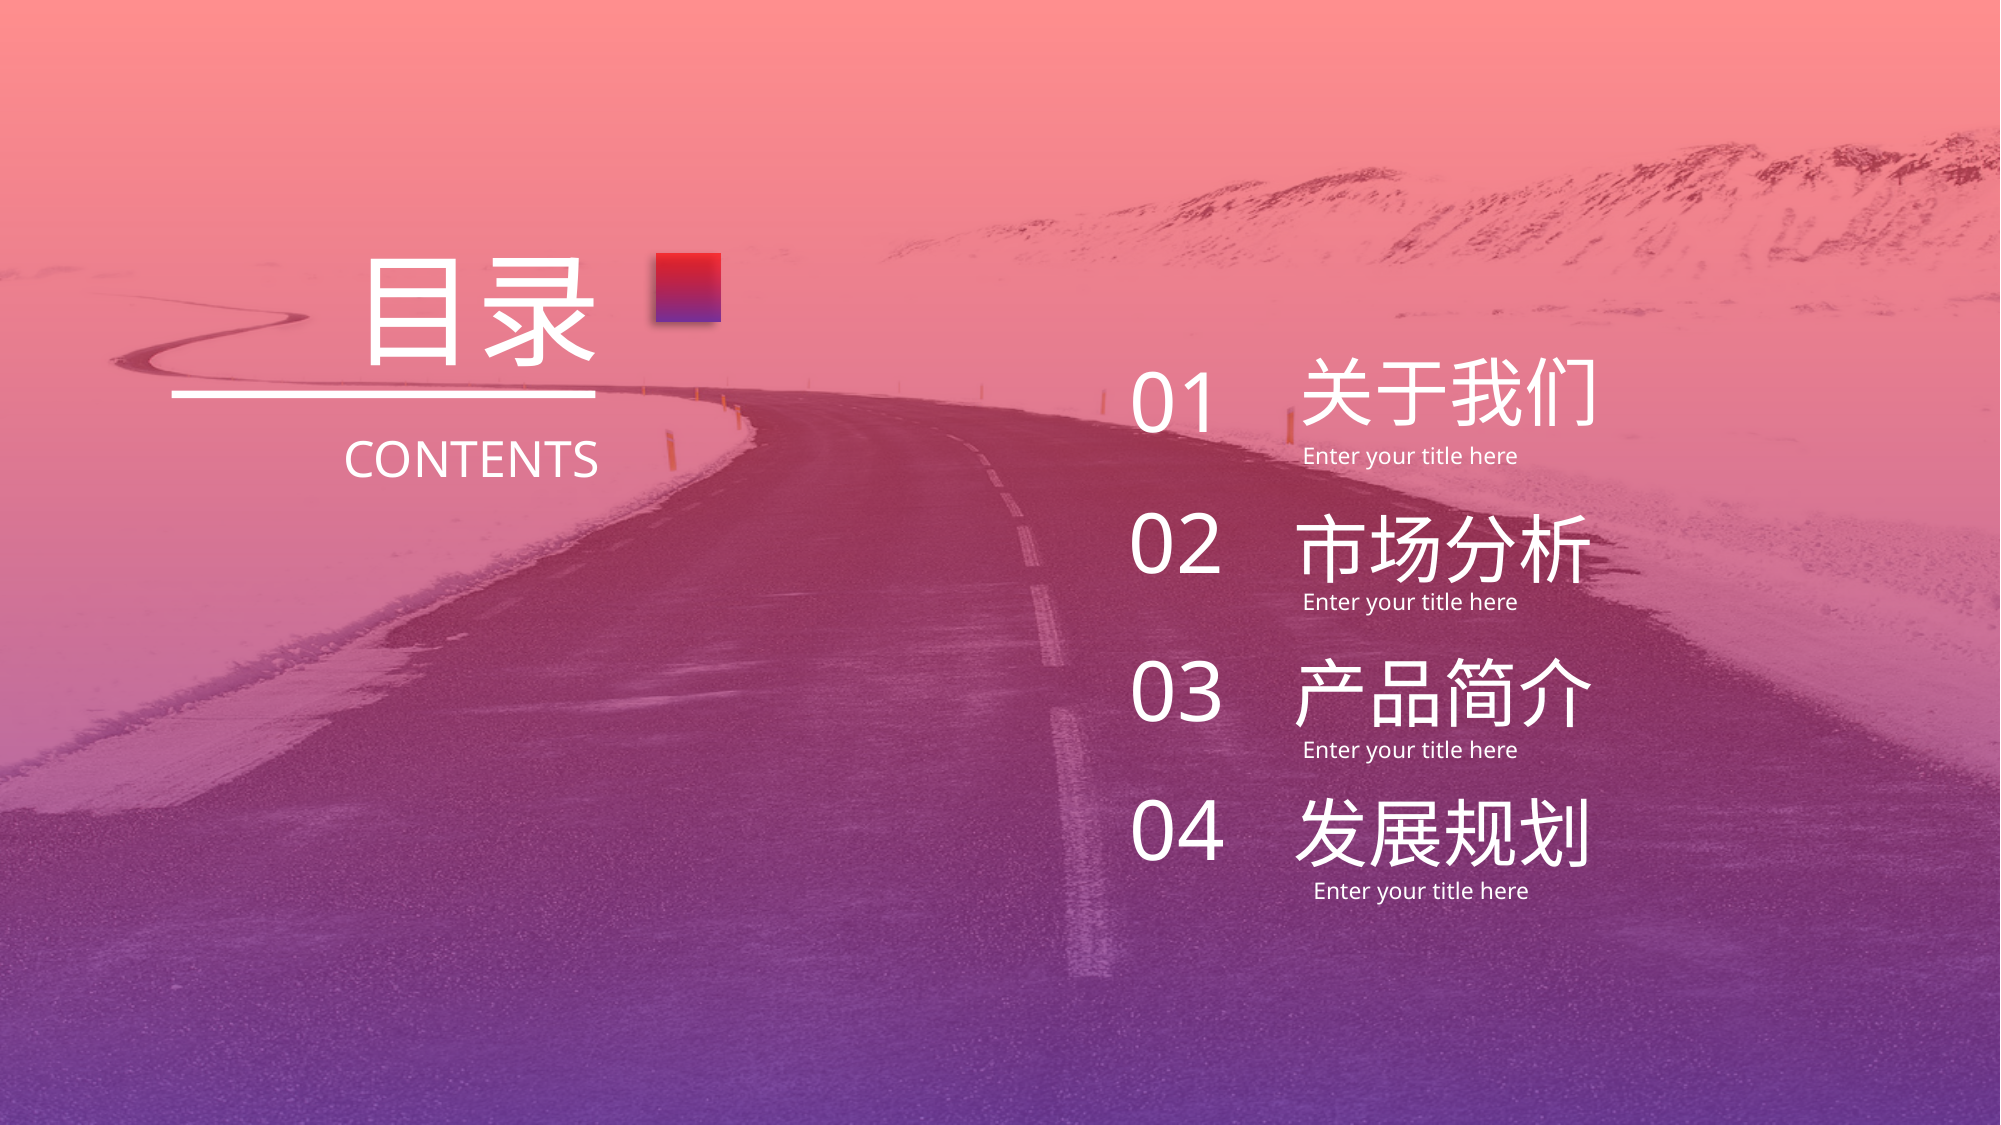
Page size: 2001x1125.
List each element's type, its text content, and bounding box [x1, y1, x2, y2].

text_box 市场分析 [1278, 495, 1609, 601]
text_box 目录 [336, 224, 617, 389]
text_box Enter your title here [1287, 727, 1534, 770]
text_box 01 [1114, 341, 1240, 457]
text_box [171, 390, 596, 399]
text_box 发展规划 [1278, 779, 1609, 885]
text_box CONTENTS [328, 419, 615, 495]
text_box Enter your title here [1298, 869, 1545, 912]
text_box [0, 0, 2000, 1125]
text_box 关于我们 [1285, 337, 1615, 443]
text_box 03 [1114, 630, 1240, 745]
text_box 产品简介 [1278, 638, 1609, 744]
text_box 04 [1114, 770, 1240, 885]
text_box 02 [1114, 483, 1261, 598]
text_box Enter your title here [1287, 433, 1534, 477]
text_box Enter your title here [1287, 580, 1534, 623]
text_box [655, 252, 722, 323]
